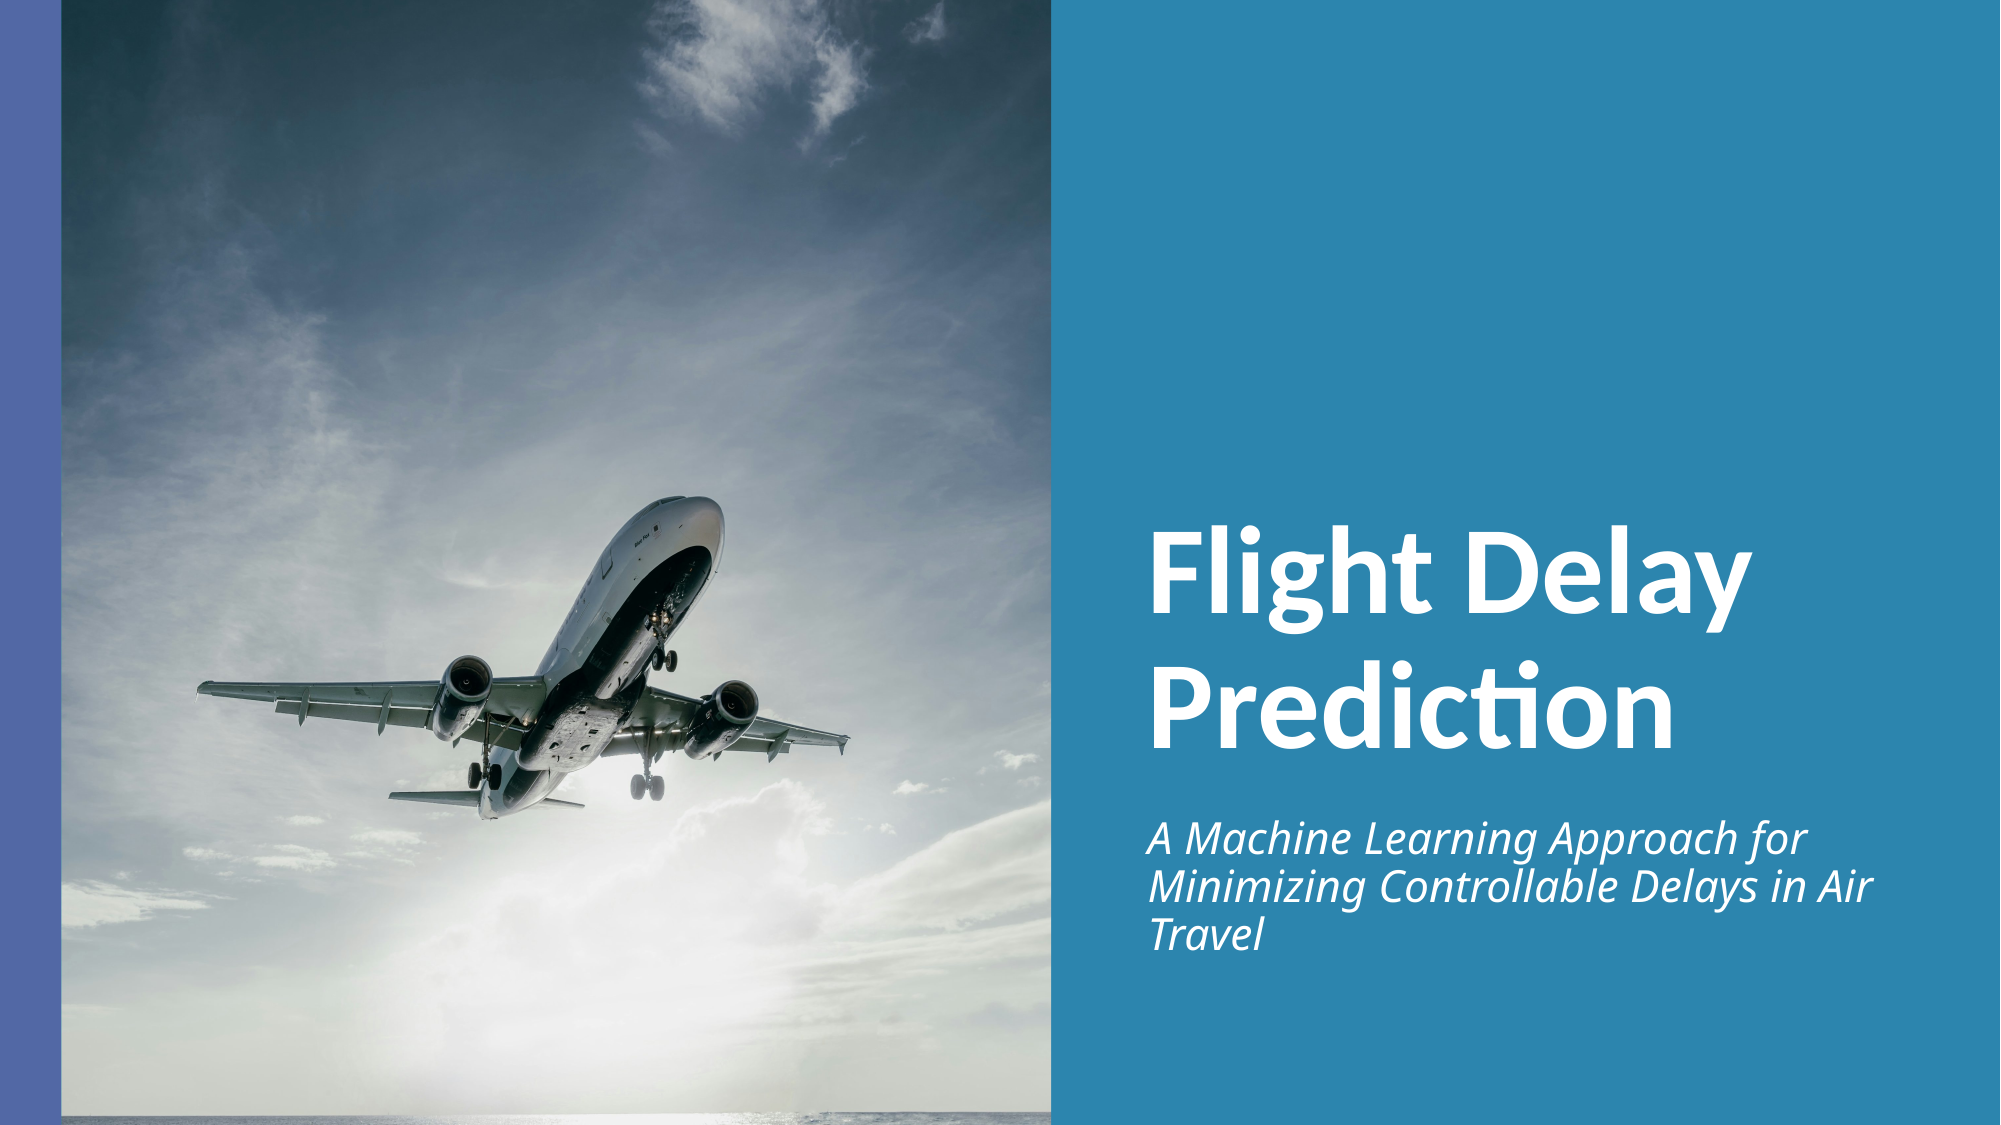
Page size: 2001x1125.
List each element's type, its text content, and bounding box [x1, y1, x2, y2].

title Flight Delay Prediction [1132, 248, 1951, 784]
picture [61, 0, 1052, 1125]
subtitle A Machine Learning Approach for Minimizing Controllable Delays in Air Travel [1132, 808, 1951, 969]
